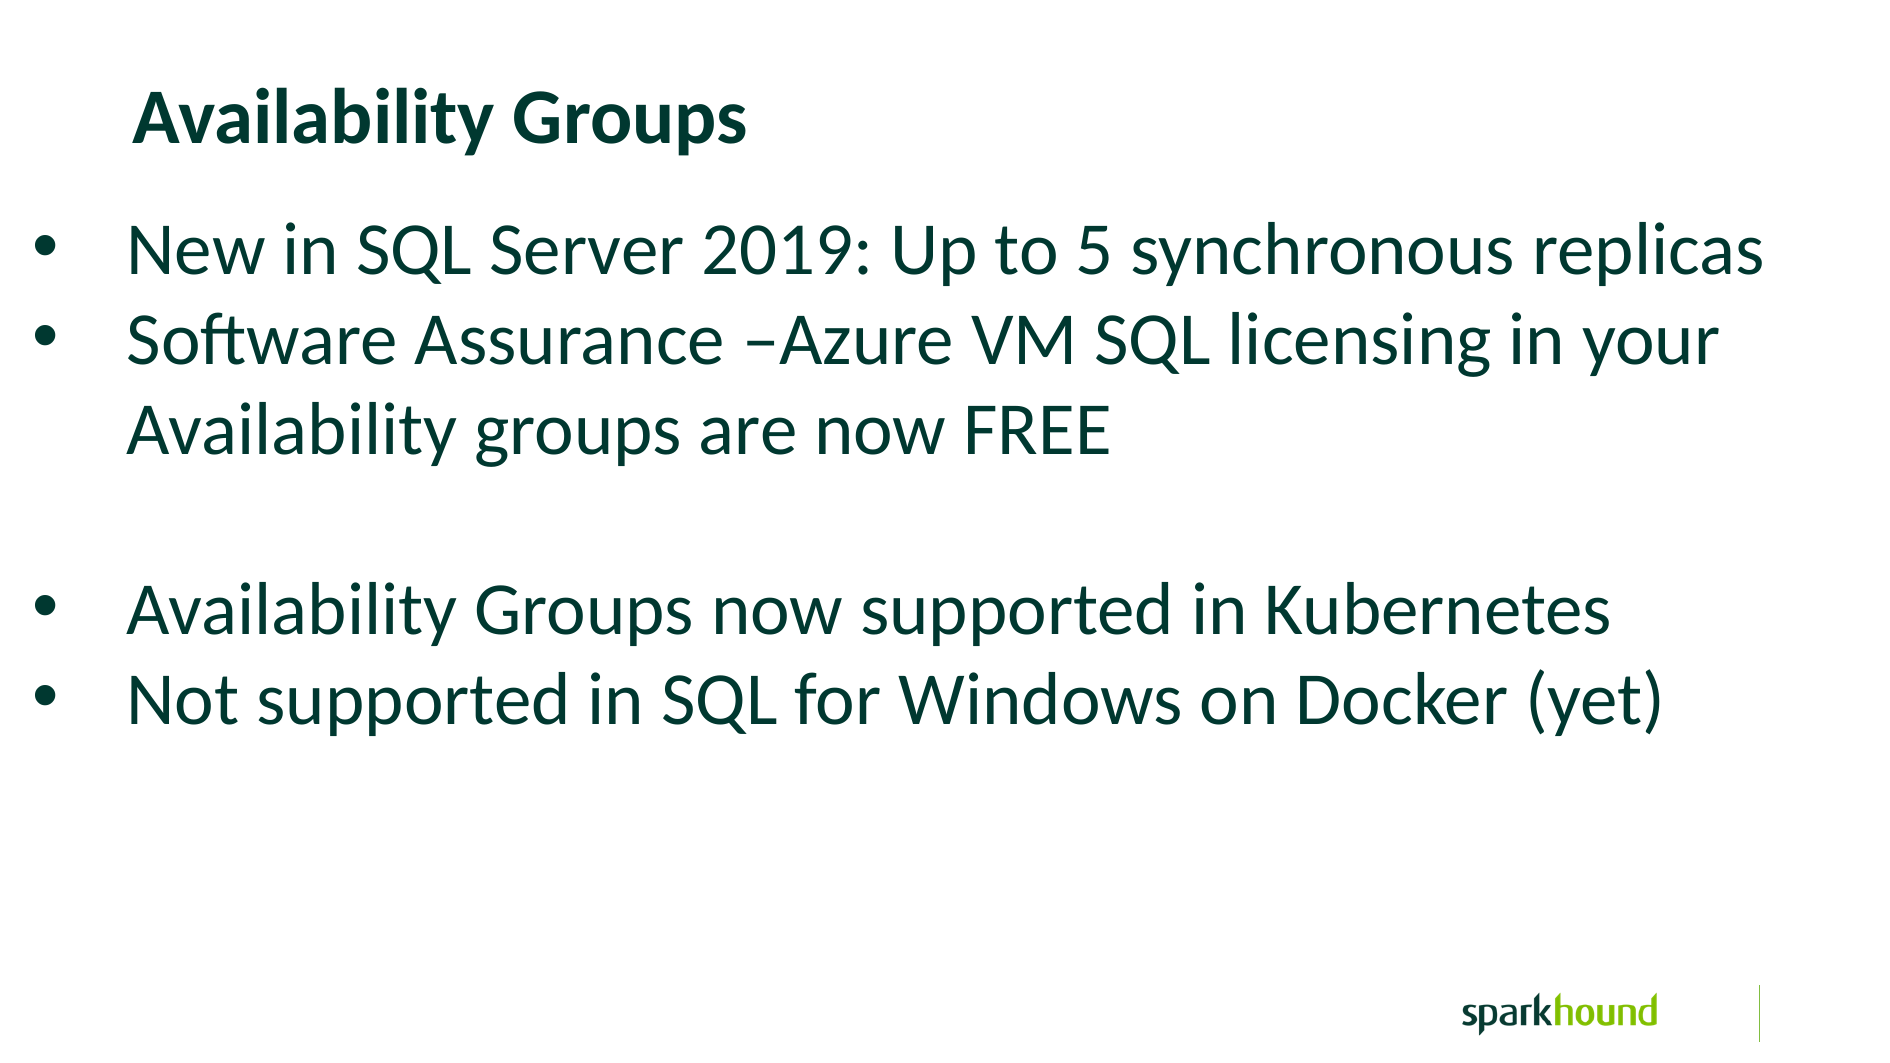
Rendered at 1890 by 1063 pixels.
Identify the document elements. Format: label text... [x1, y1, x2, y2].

text_box New in SQL Server 2019: Up to 5 synchronous replicas Software Assurance –Azure VM SQL licensing in your Availability groups are now FREE Availability Groups now supported in Kubernetes Not supported in SQL for Windows on Docker (yet) [18, 192, 1844, 747]
title Availability Groups [117, 59, 1890, 178]
picture [1461, 991, 1658, 1036]
